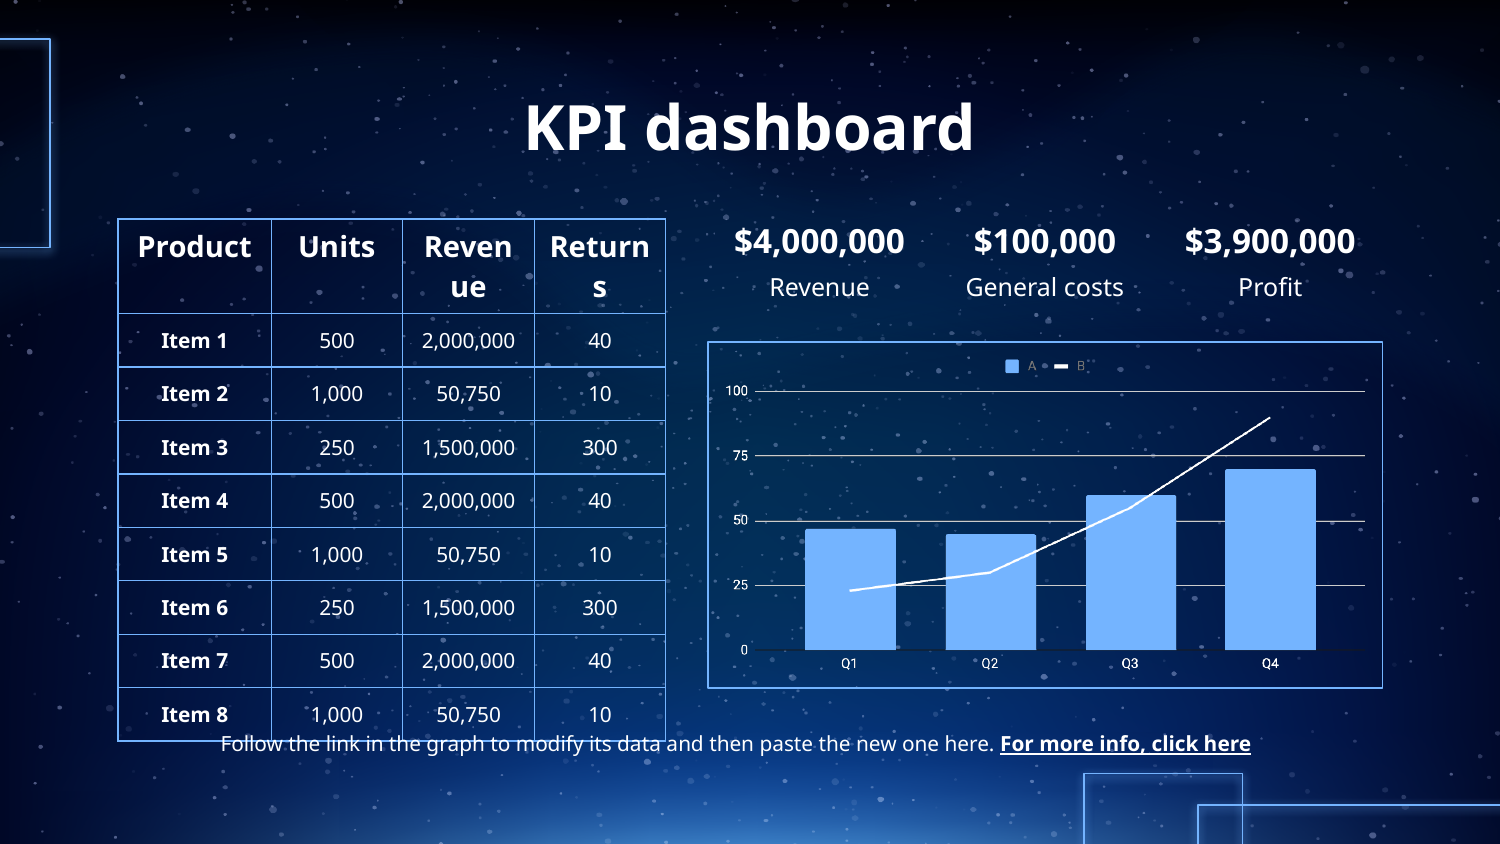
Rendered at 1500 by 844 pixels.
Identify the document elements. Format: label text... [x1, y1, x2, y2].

table_cell Item 8 [119, 688, 271, 724]
table_header Returns [535, 220, 665, 313]
picture [1085, 774, 1242, 844]
table_cell 10 [535, 368, 665, 420]
picture [1243, 806, 1500, 844]
table_cell 1,000 [272, 688, 402, 724]
text_box $4,000,000 [707, 207, 932, 264]
table_header Units [272, 220, 402, 313]
text_box $100,000 [932, 207, 1157, 264]
table_cell 1,500,000 [403, 581, 534, 634]
table_cell 250 [272, 421, 402, 473]
table_cell Item 2 [119, 368, 271, 420]
picture [0, 0, 1500, 844]
table_cell 250 [272, 581, 402, 634]
table_header Product [119, 220, 271, 313]
table_cell 1,000 [272, 368, 402, 420]
table_cell Item 3 [119, 421, 271, 473]
picture [0, 40, 49, 247]
text_box General costs [932, 264, 1157, 310]
table_cell Item 5 [119, 528, 271, 580]
table_cell 40 [535, 635, 665, 687]
table_cell 1,000 [272, 528, 402, 580]
table_cell 2,000,000 [403, 635, 534, 687]
table_cell Item 7 [119, 635, 271, 687]
table_cell 500 [272, 635, 402, 687]
table_cell Item 1 [119, 314, 271, 366]
table_cell Item 4 [119, 475, 271, 527]
table_cell 300 [535, 421, 665, 473]
text_box Profit [1157, 264, 1383, 310]
table_cell Item 6 [119, 581, 271, 634]
table_cell 500 [272, 475, 402, 527]
text_box Follow the link in the graph to modify its data and then paste the new one here. For more info, click here [118, 724, 1354, 766]
picture [1199, 806, 1242, 844]
title KPI dashboard [118, 72, 1382, 167]
text_box Revenue [707, 264, 932, 310]
table_cell 10 [535, 688, 665, 724]
table_cell 500 [272, 314, 402, 366]
table_cell 2,000,000 [403, 475, 534, 527]
table_header Revenue [403, 220, 534, 313]
table_cell 40 [535, 314, 665, 366]
table_cell 1,500,000 [403, 421, 534, 473]
table_cell 50,750 [403, 368, 534, 420]
table_cell 2,000,000 [403, 314, 534, 366]
table_cell 50,750 [403, 528, 534, 580]
table_cell 50,750 [403, 688, 534, 724]
table_cell 40 [535, 475, 665, 527]
table_cell 10 [535, 528, 665, 580]
table_cell 300 [535, 581, 665, 634]
text_box $3,900,000 [1157, 207, 1383, 264]
